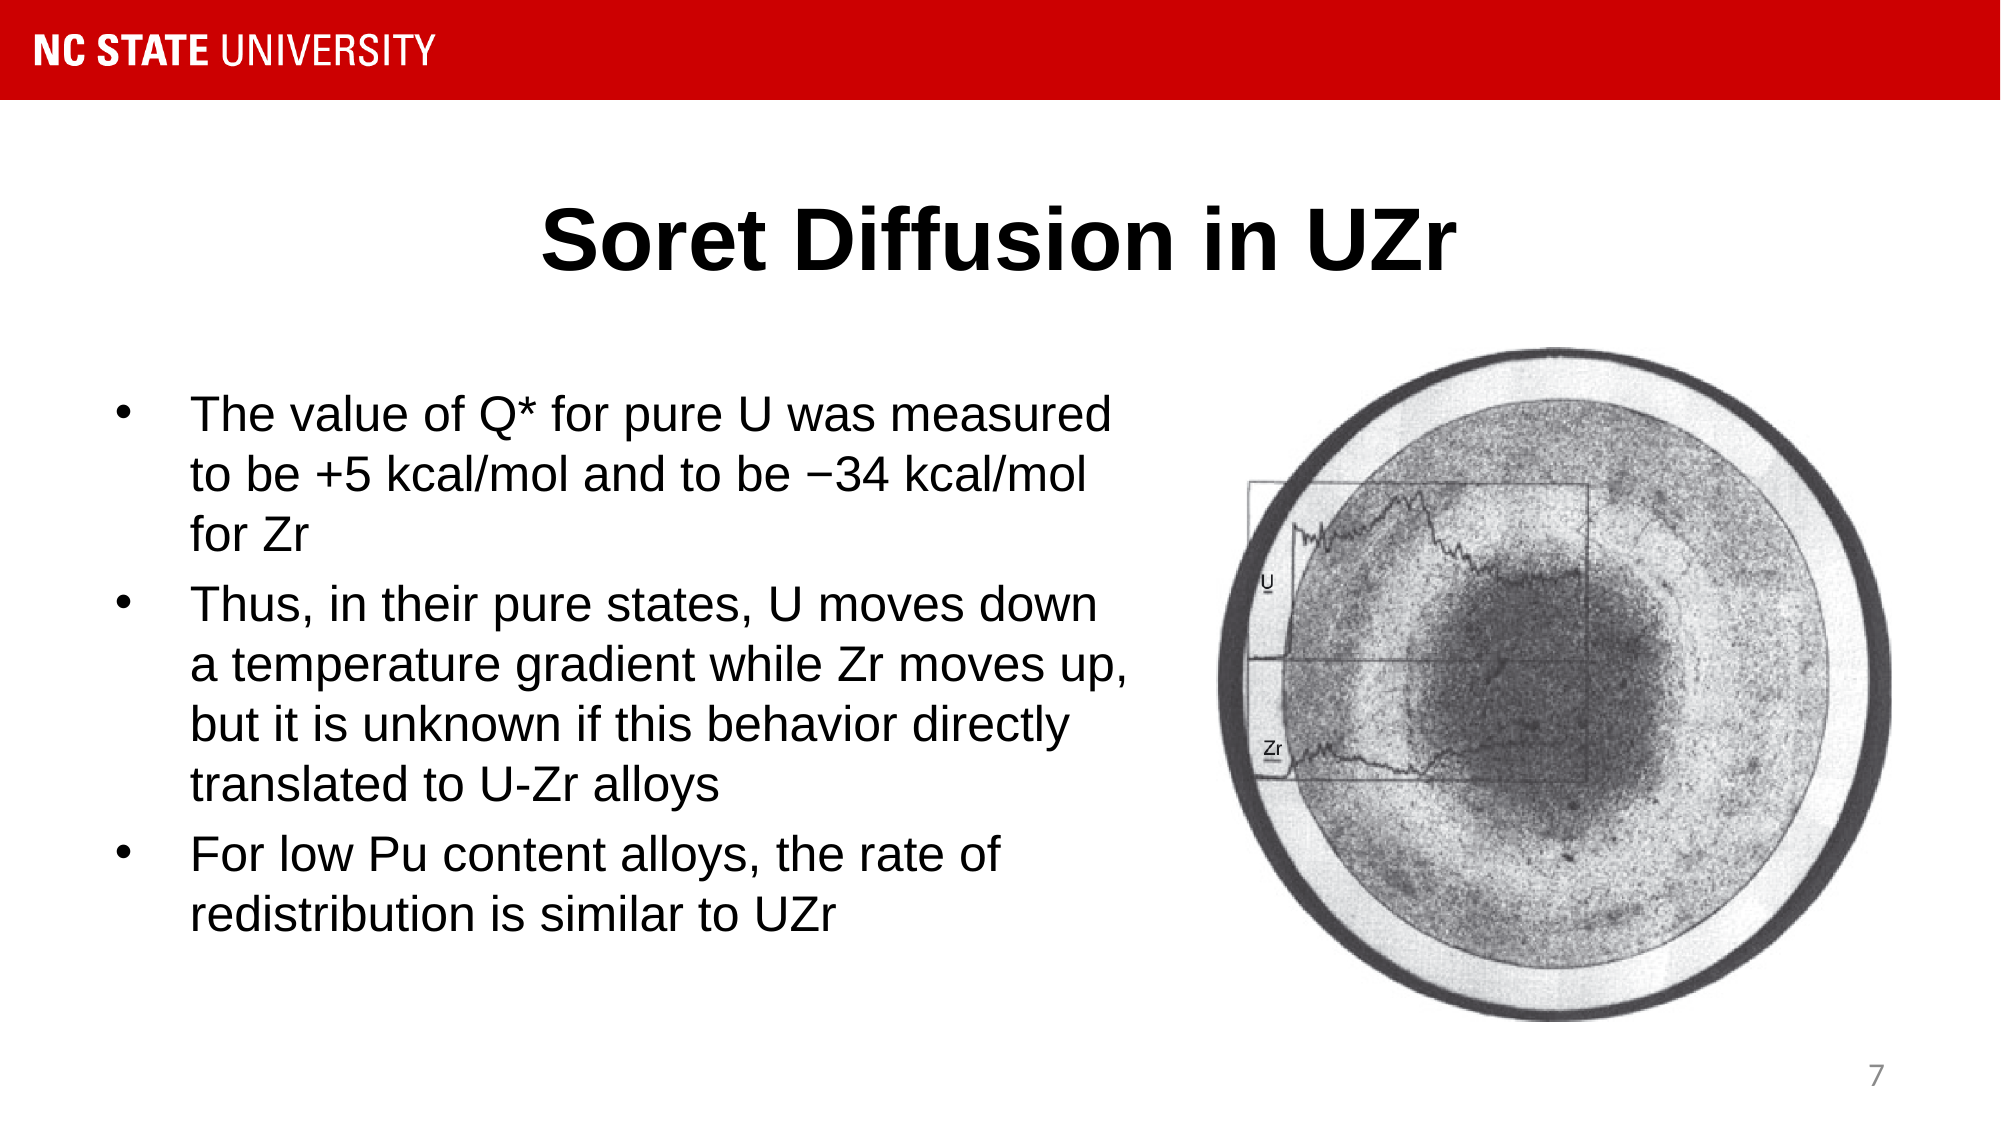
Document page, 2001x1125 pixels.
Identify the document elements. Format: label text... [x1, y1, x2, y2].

picture [1186, 322, 1919, 1035]
slide_number 7 [1433, 1043, 1900, 1103]
title Soret Diffusion in UZr [99, 147, 1900, 323]
picture [0, 0, 2001, 100]
list The value of Q* for pure U was measured to be +5 kcal/mol and to be −34 kcal/mol for Zr Thus, in their pure states, U moves down a temperature gradient while Zr moves up, but it is unknown if this behavior directly translated to U-Zr alloys For low Pu content alloys, the rate of redistribution is similar to UZr [99, 374, 1148, 1005]
